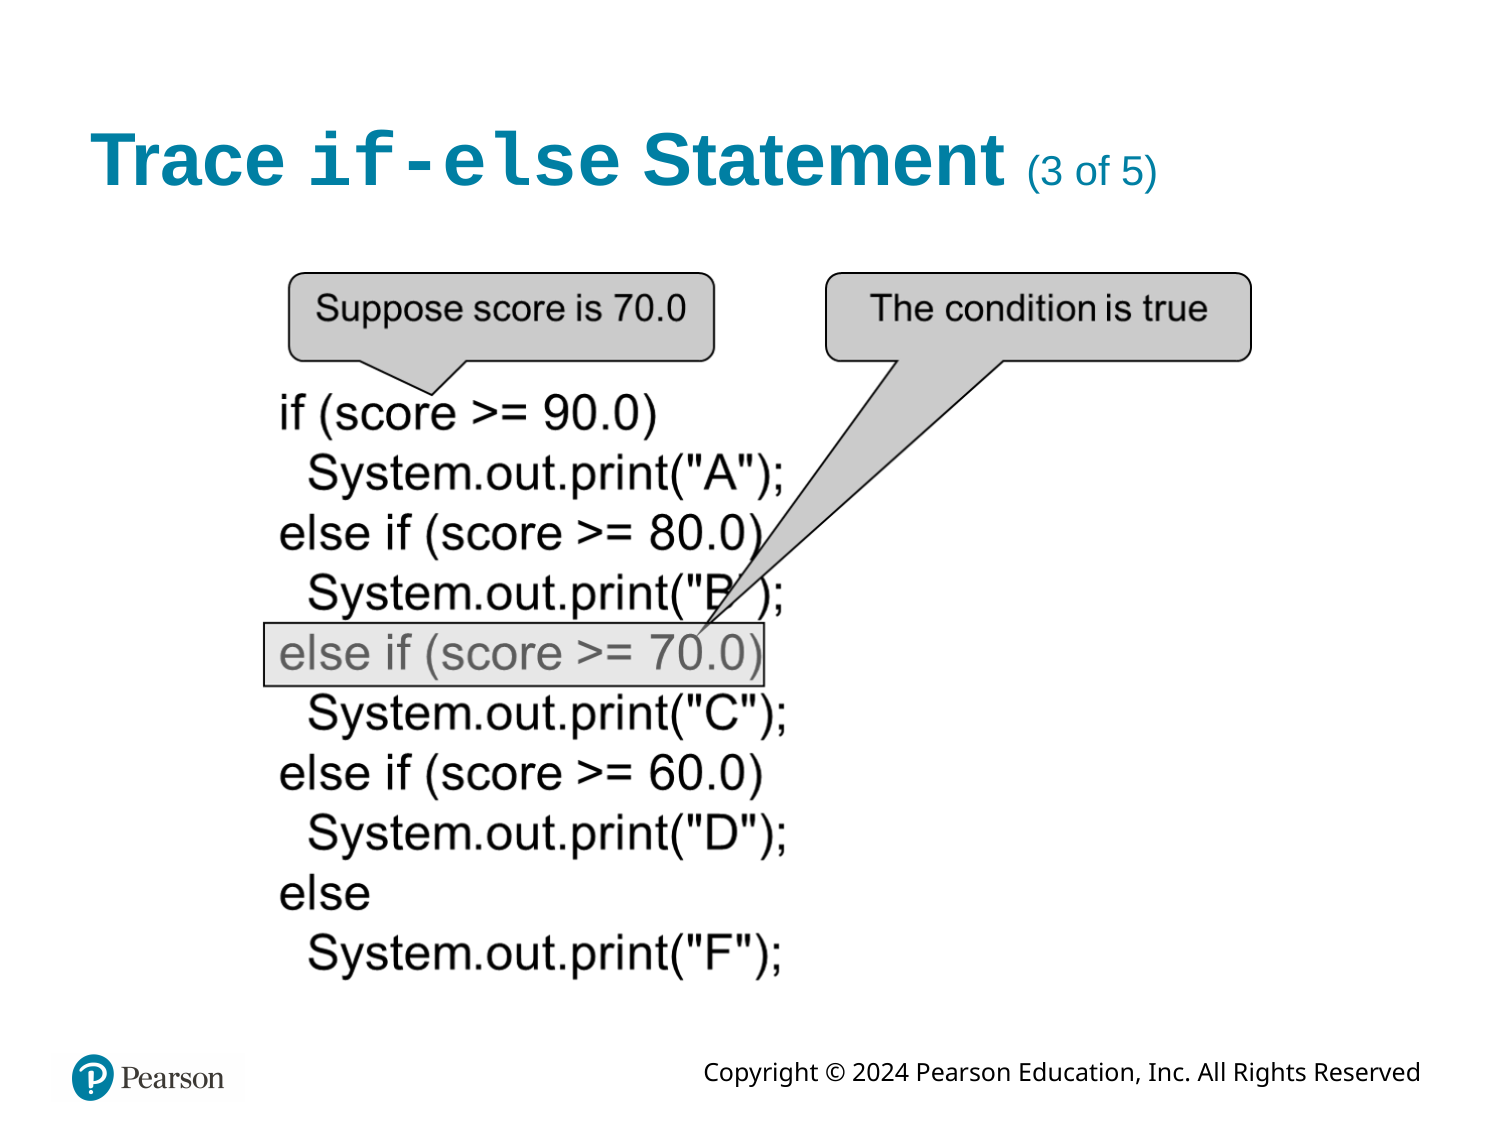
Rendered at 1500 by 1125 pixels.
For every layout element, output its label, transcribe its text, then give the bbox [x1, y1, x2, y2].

picture [51, 1053, 245, 1102]
picture [247, 271, 1252, 1012]
title Trace if-else Statement (3 of 5) [75, 35, 1425, 216]
